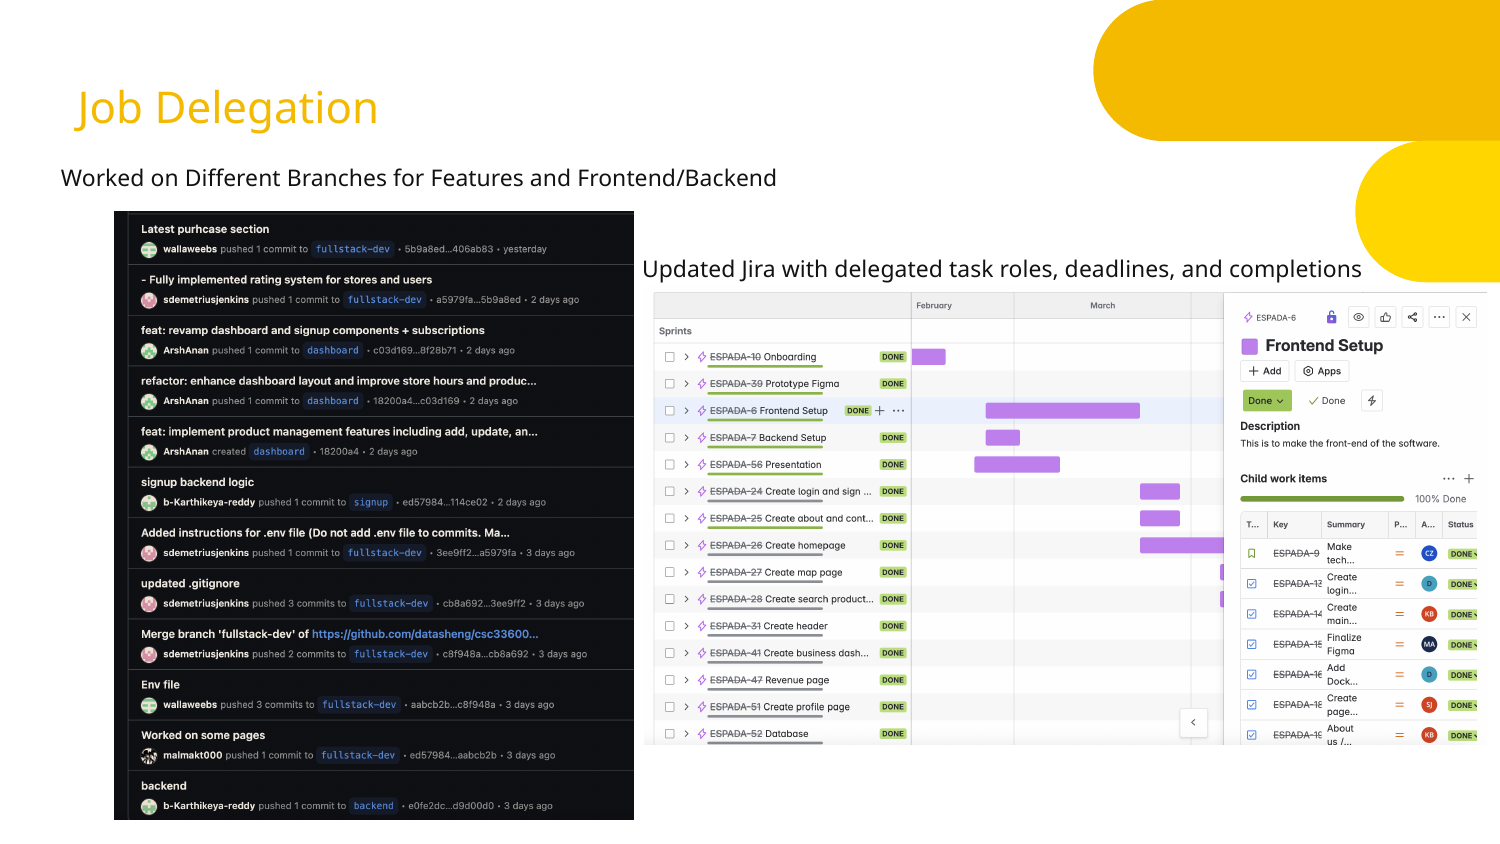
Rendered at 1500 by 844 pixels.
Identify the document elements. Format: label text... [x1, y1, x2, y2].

picture [114, 211, 634, 820]
text_box Job Delegation [77, 77, 672, 158]
picture [644, 286, 1487, 745]
text_box [1093, 0, 1500, 142]
text_box Worked on Different Branches for Features and Frontend/Backend [60, 158, 779, 192]
text_box [77, 182, 84, 216]
text_box [77, 141, 84, 174]
text_box [1355, 140, 1500, 283]
text_box Updated Jira with delegated task roles, deadlines, and completions [642, 248, 1364, 282]
